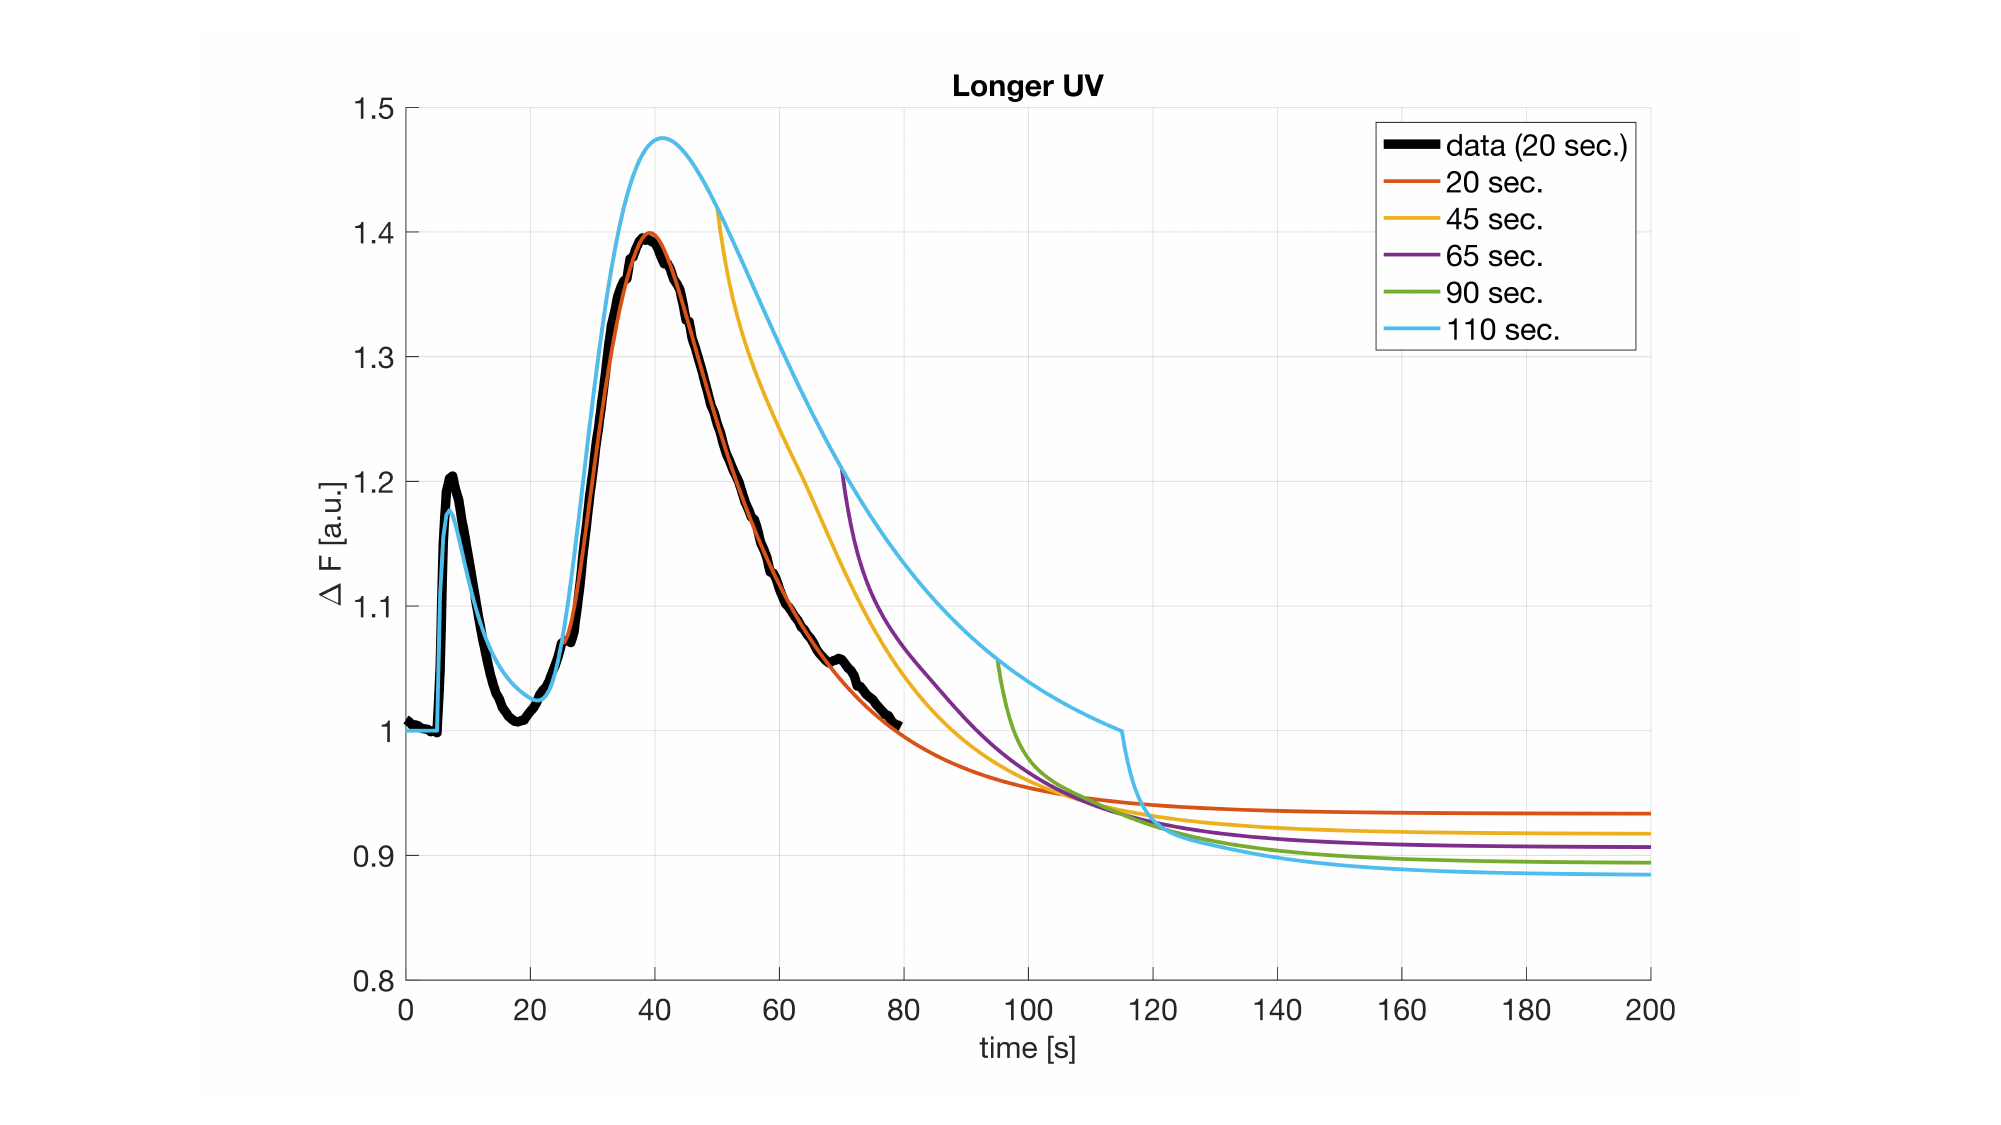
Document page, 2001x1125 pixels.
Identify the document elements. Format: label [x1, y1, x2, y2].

picture [196, 27, 1804, 1098]
